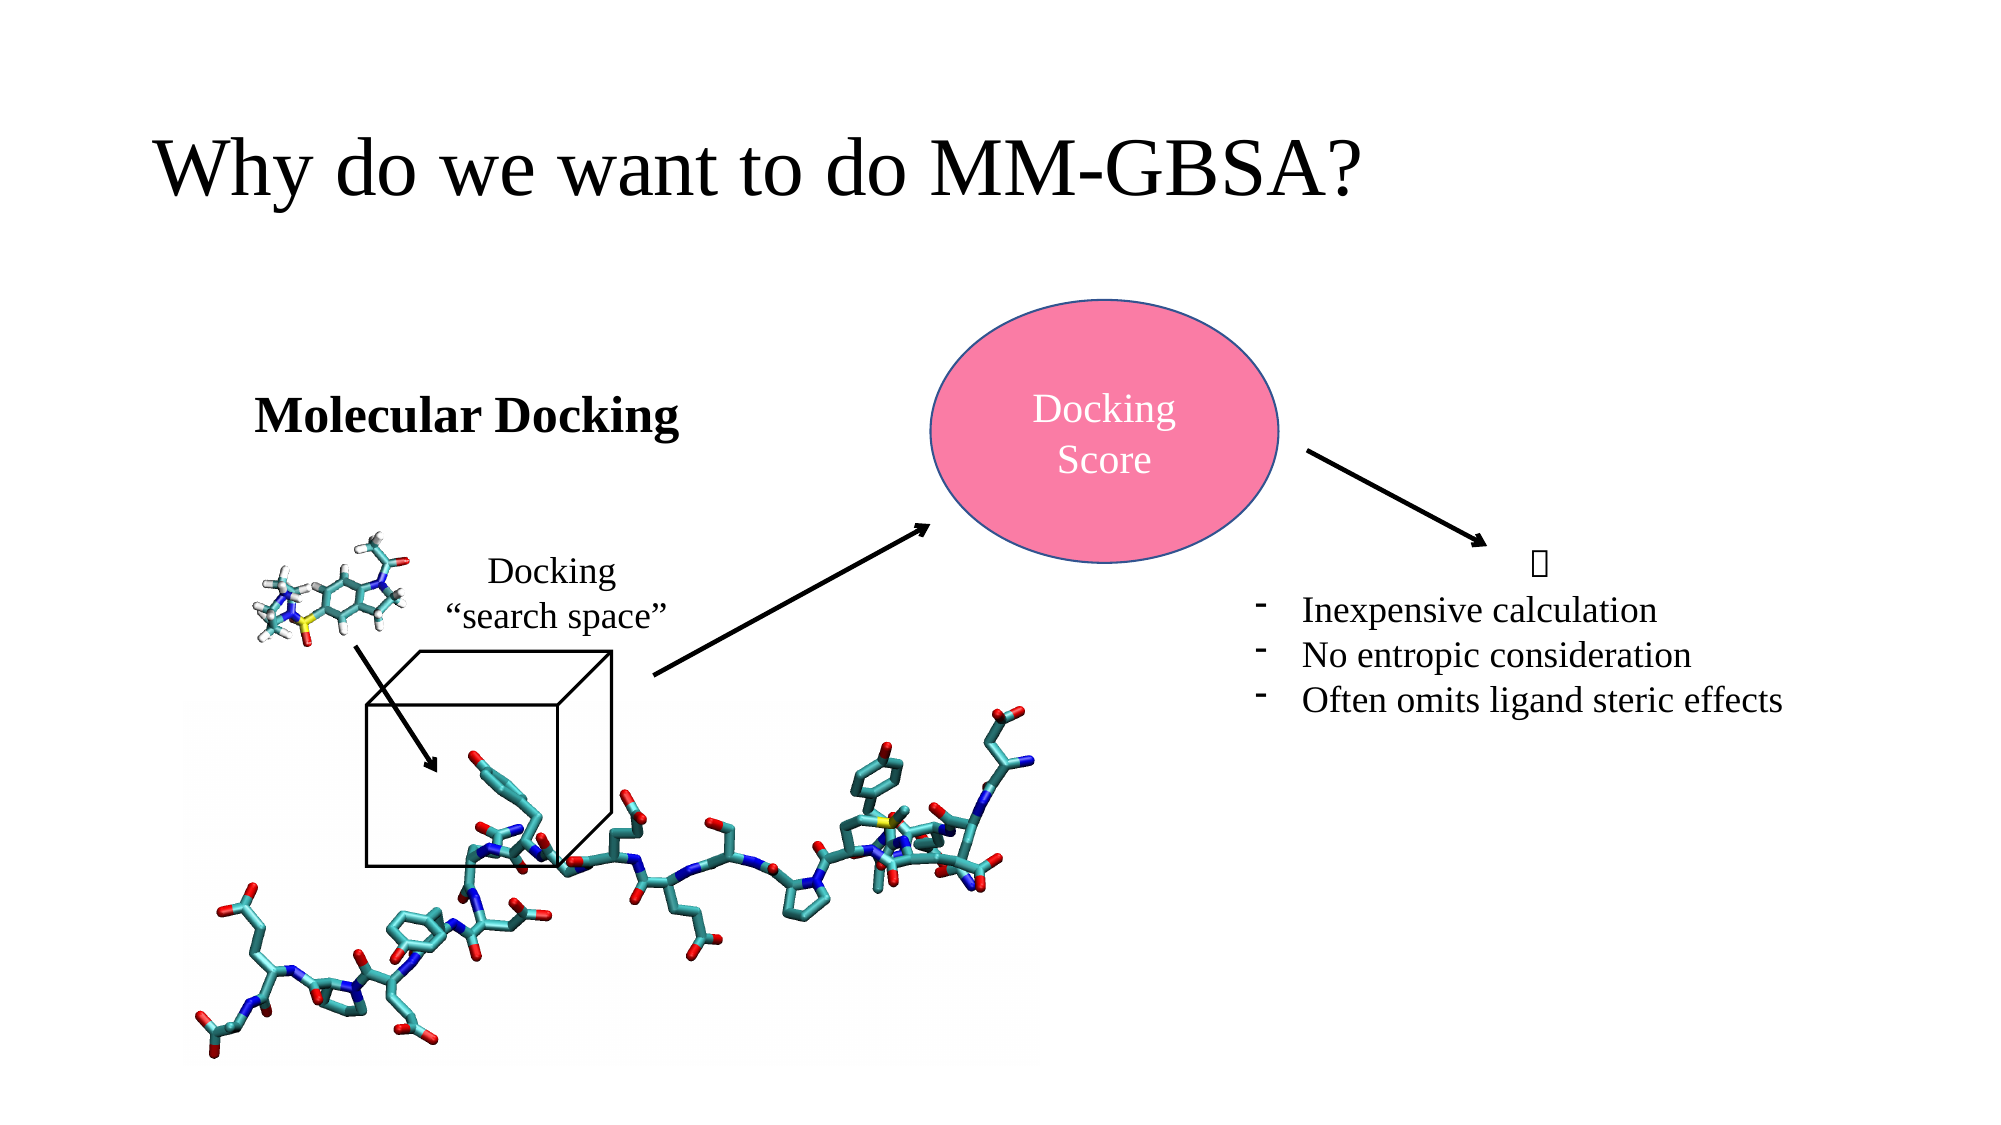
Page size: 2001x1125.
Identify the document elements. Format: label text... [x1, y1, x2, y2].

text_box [355, 645, 438, 773]
text_box Docking Score [929, 298, 1280, 564]
text_box  Inexpensive calculation No entropic consideration Often omits ligand steric effects [1240, 533, 1840, 728]
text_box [653, 524, 931, 676]
text_box Molecular Docking [183, 372, 751, 451]
title Why do we want to do MM-GBSA? [137, 59, 1863, 278]
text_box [1306, 450, 1488, 547]
text_box [438, 650, 613, 701]
picture [183, 451, 1040, 1066]
text_box Docking “search space” [430, 538, 653, 644]
